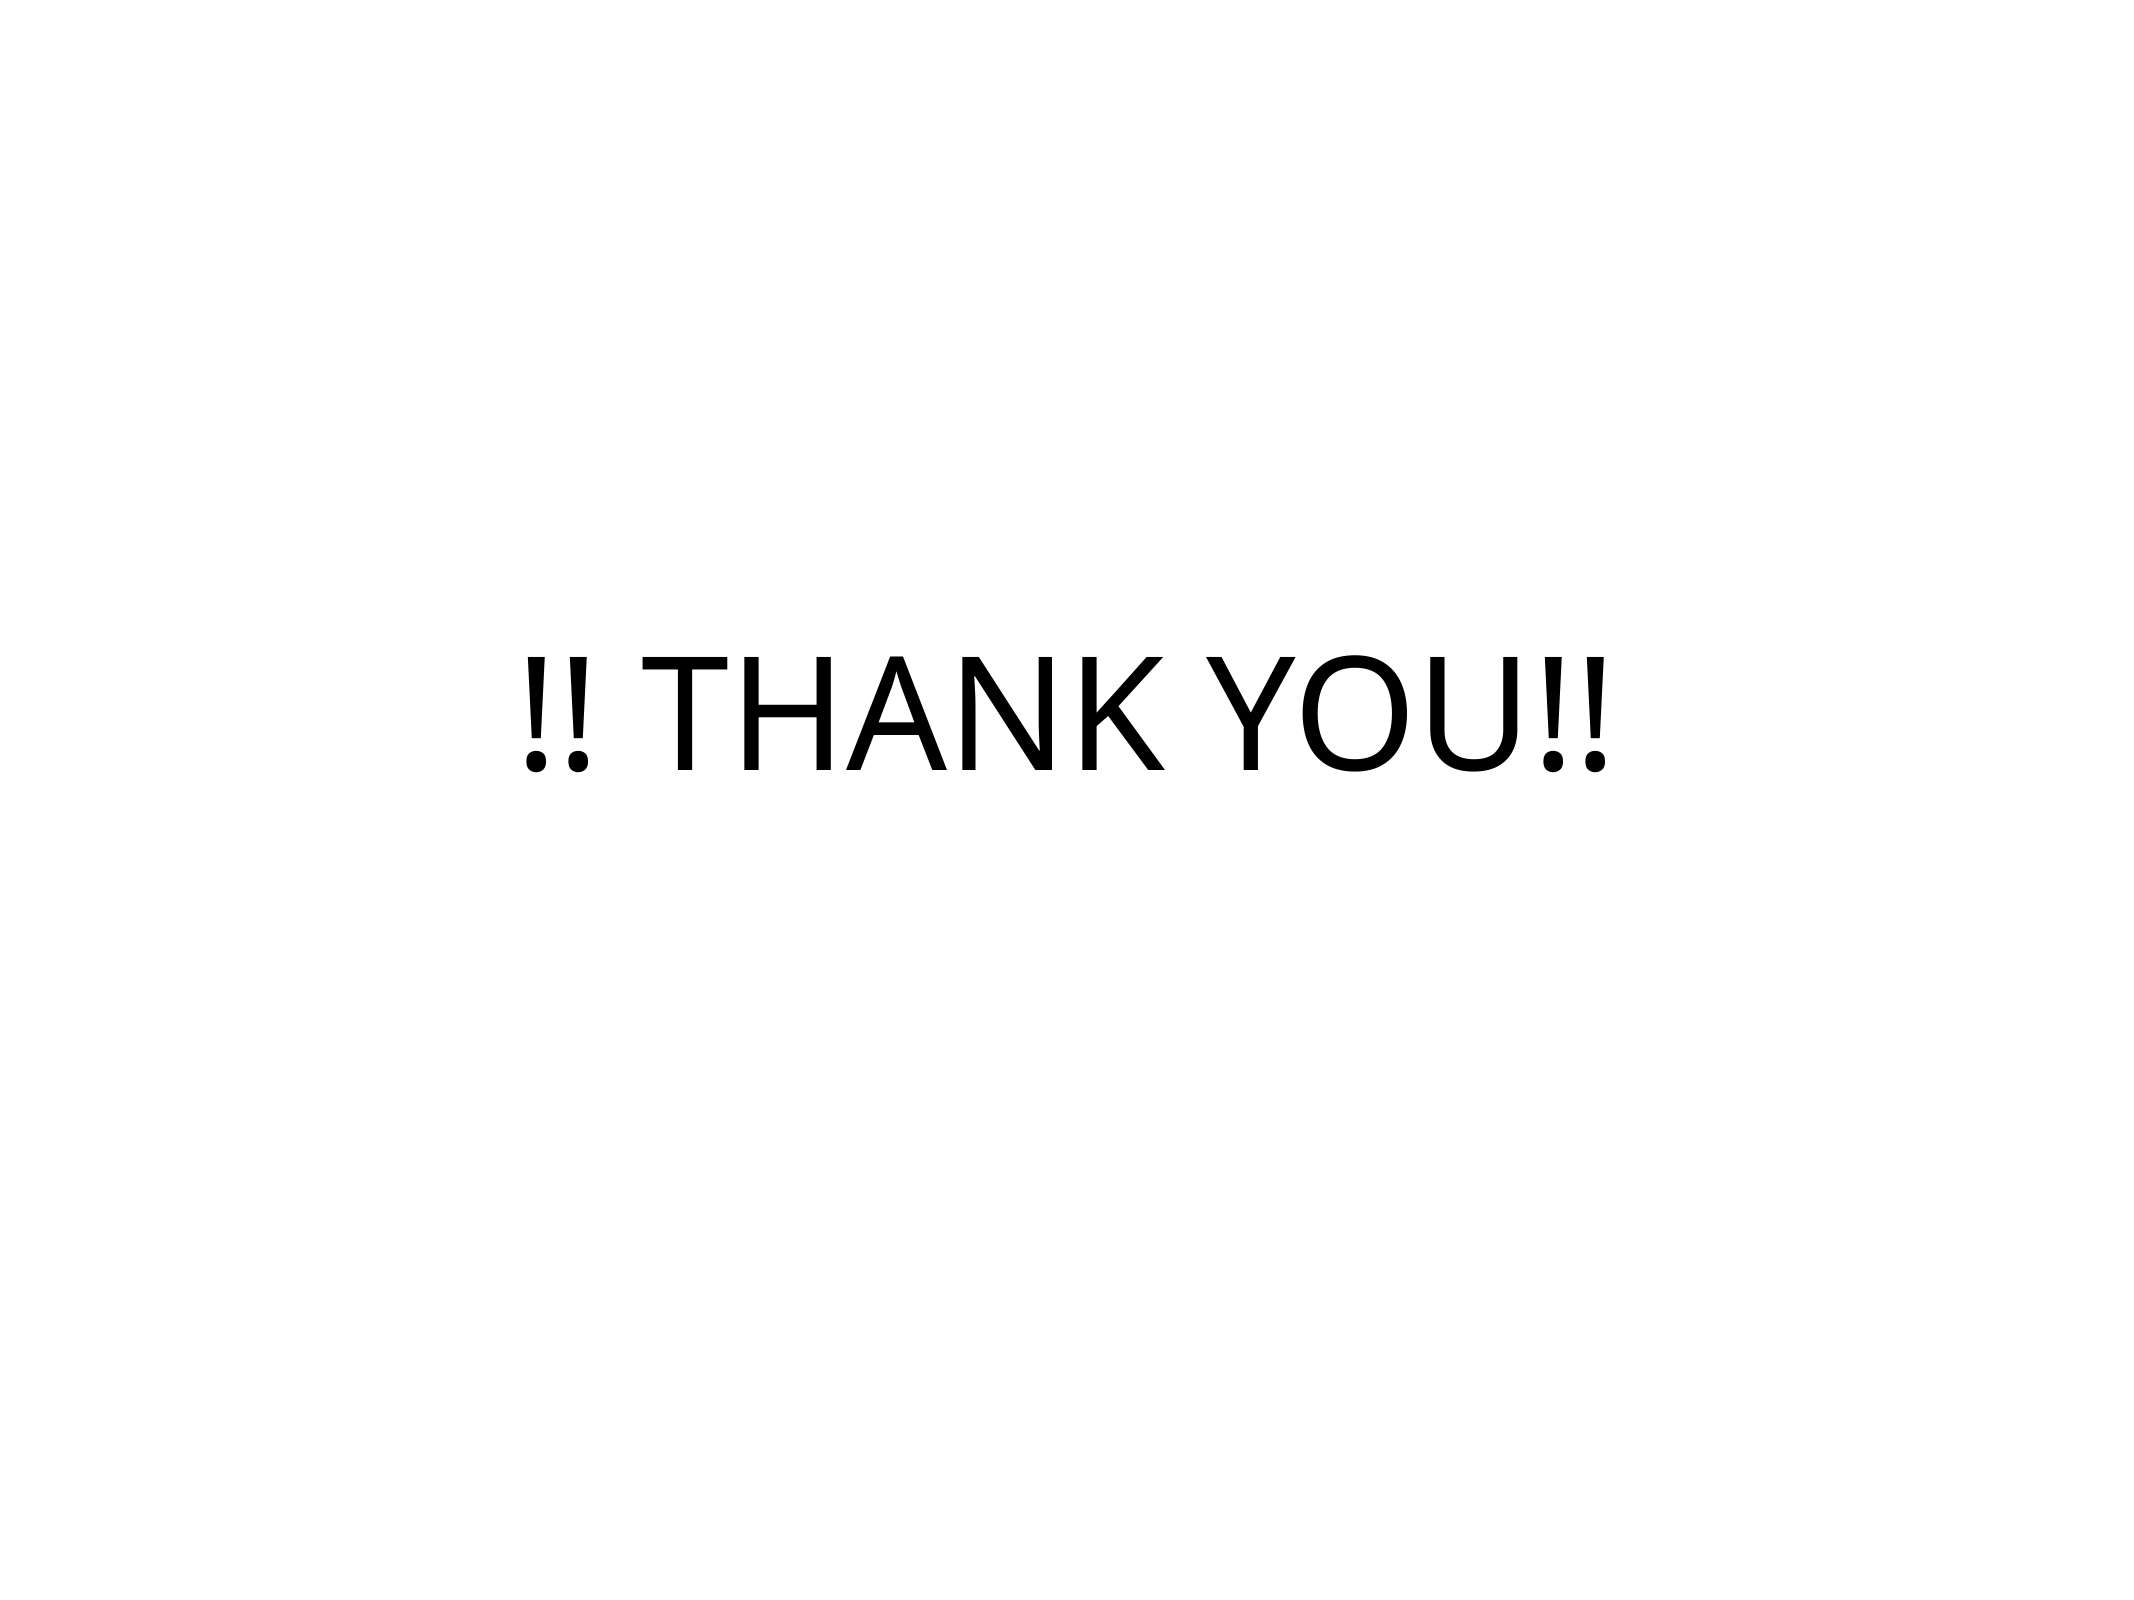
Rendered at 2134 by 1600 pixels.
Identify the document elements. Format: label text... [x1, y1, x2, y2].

title !! THANK YOU!! [207, 605, 1926, 811]
